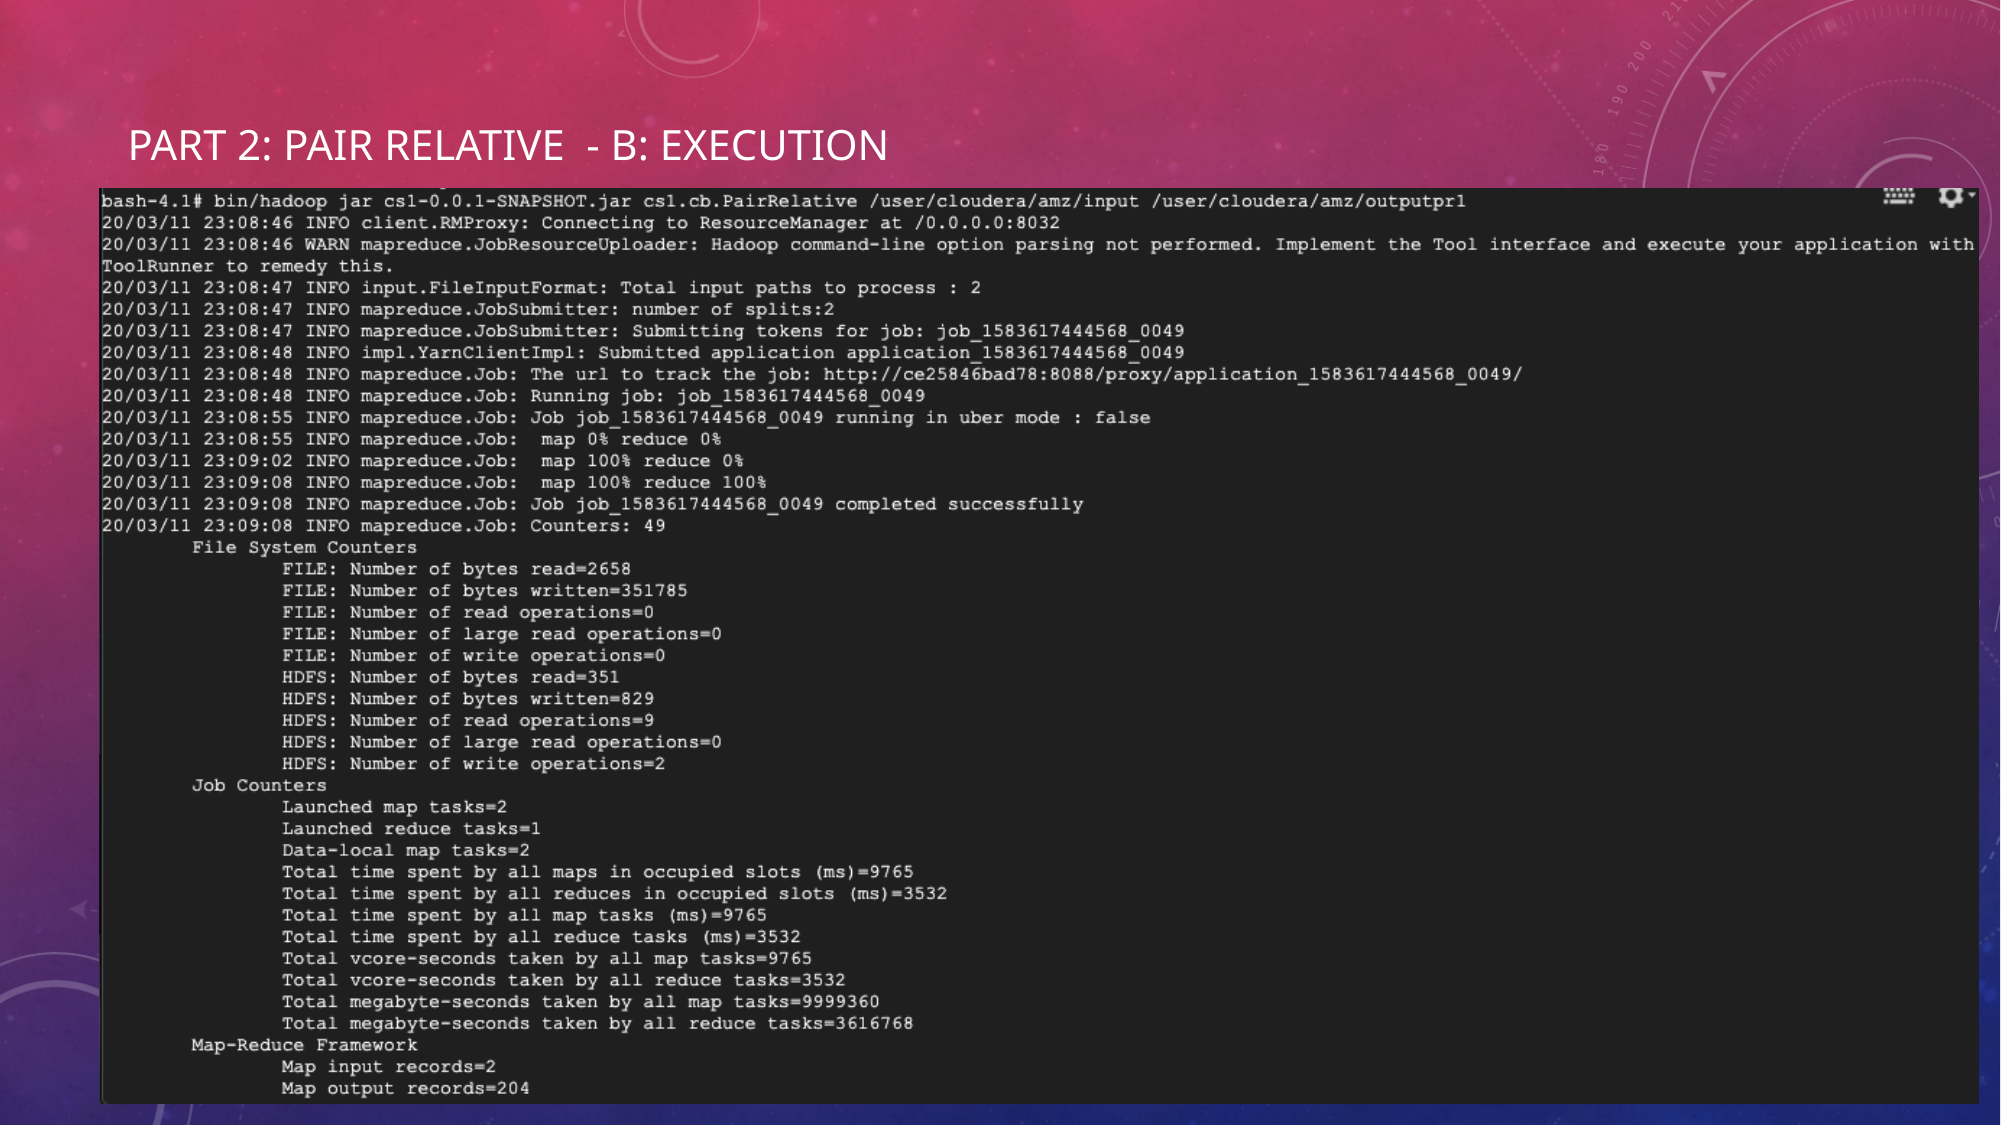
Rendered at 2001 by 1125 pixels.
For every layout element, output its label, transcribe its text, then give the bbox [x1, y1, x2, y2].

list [99, 188, 1979, 1104]
title Part 2: Pair relative - B: Execution [112, 99, 1852, 186]
picture [0, 0, 2001, 1125]
